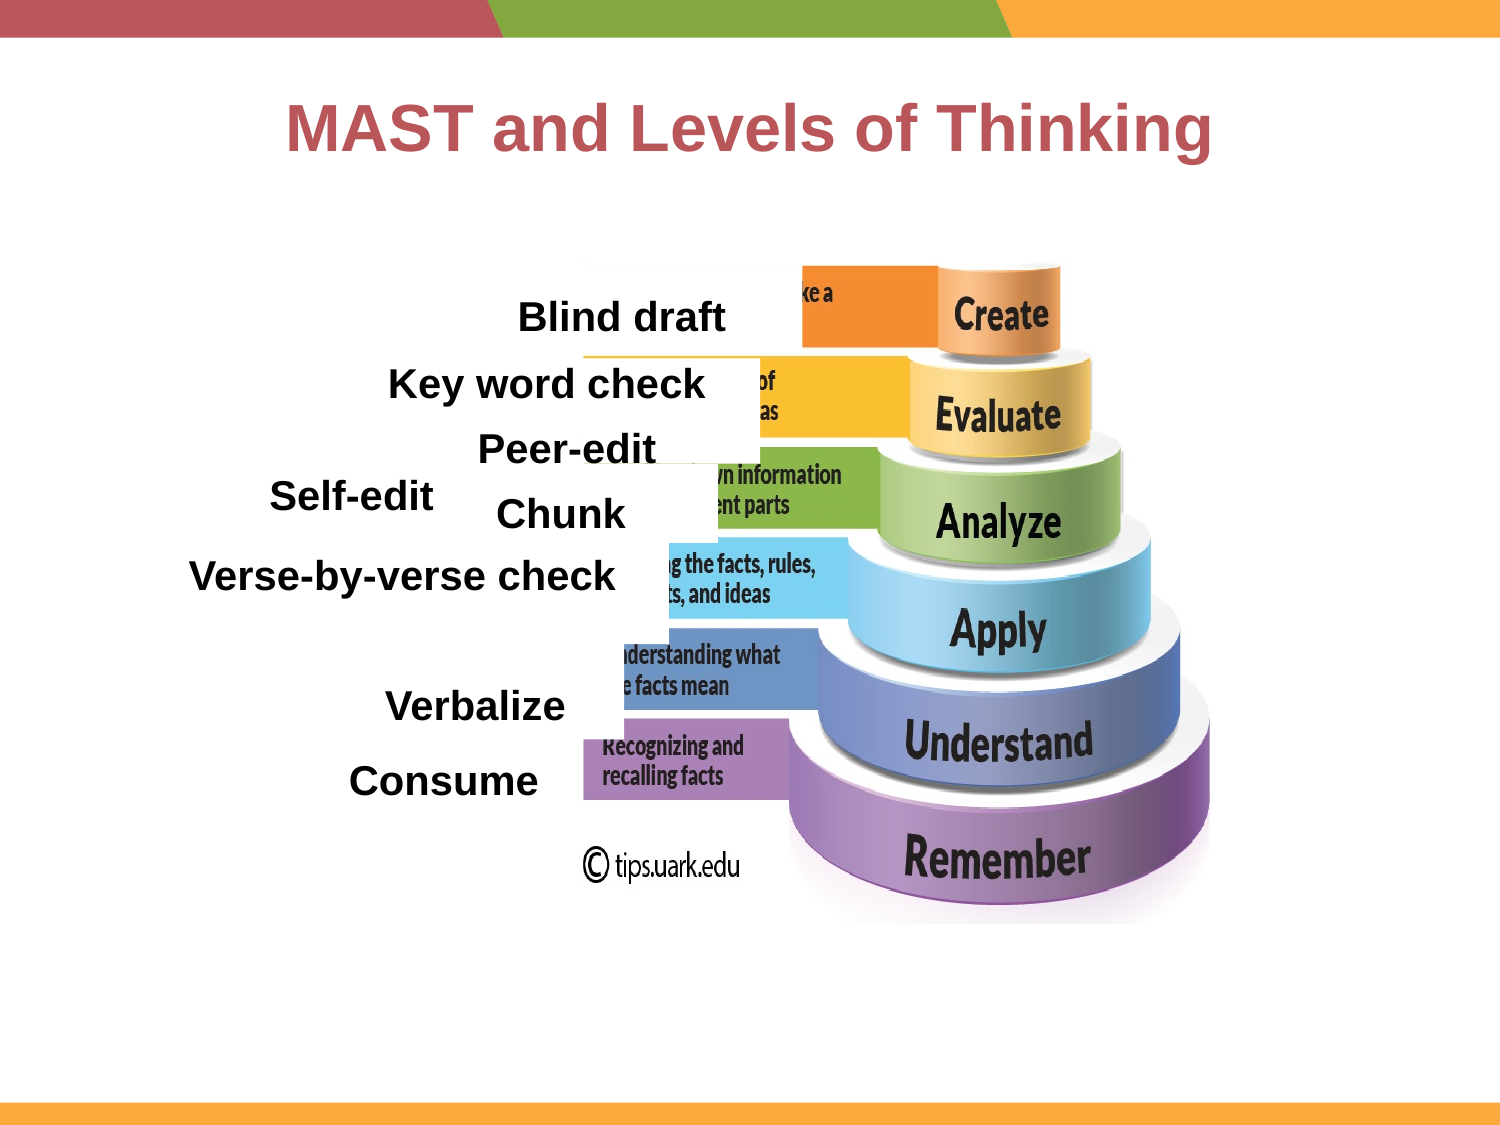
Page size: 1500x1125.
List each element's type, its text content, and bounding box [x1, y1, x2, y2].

text_box Chunk [481, 479, 581, 545]
text_box Verbalize [370, 671, 581, 737]
text_box Verse-by-verse check [173, 540, 581, 606]
text_box Consume [334, 746, 564, 812]
text_box Blind draft [502, 282, 581, 348]
picture [581, 262, 1213, 924]
text_box Peer-edit [462, 414, 581, 480]
title MAST and Levels of Thinking [103, 77, 1397, 192]
text_box Key word check [303, 349, 581, 414]
text_box Self-edit [254, 461, 470, 526]
